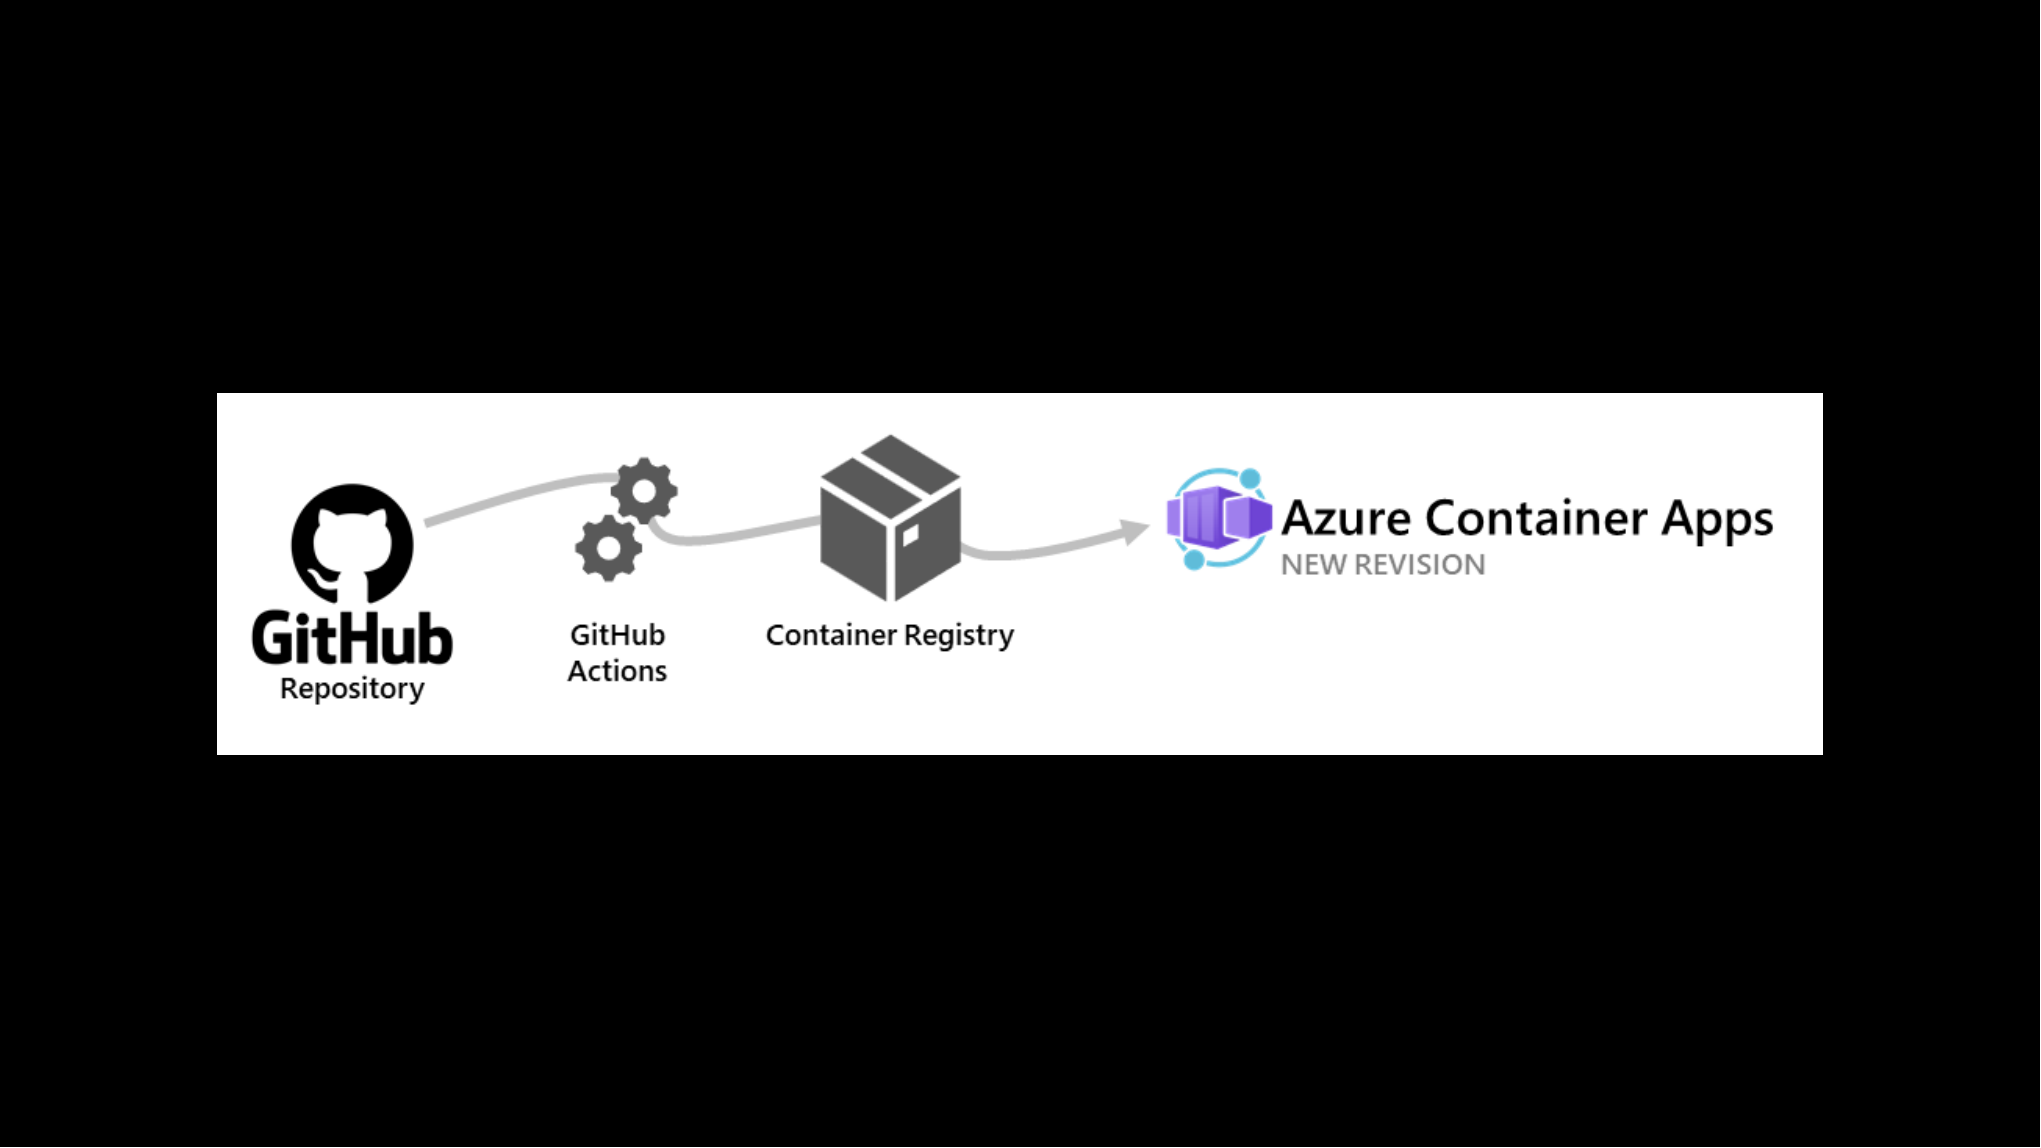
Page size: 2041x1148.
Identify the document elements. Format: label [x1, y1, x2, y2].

picture [217, 392, 1823, 755]
